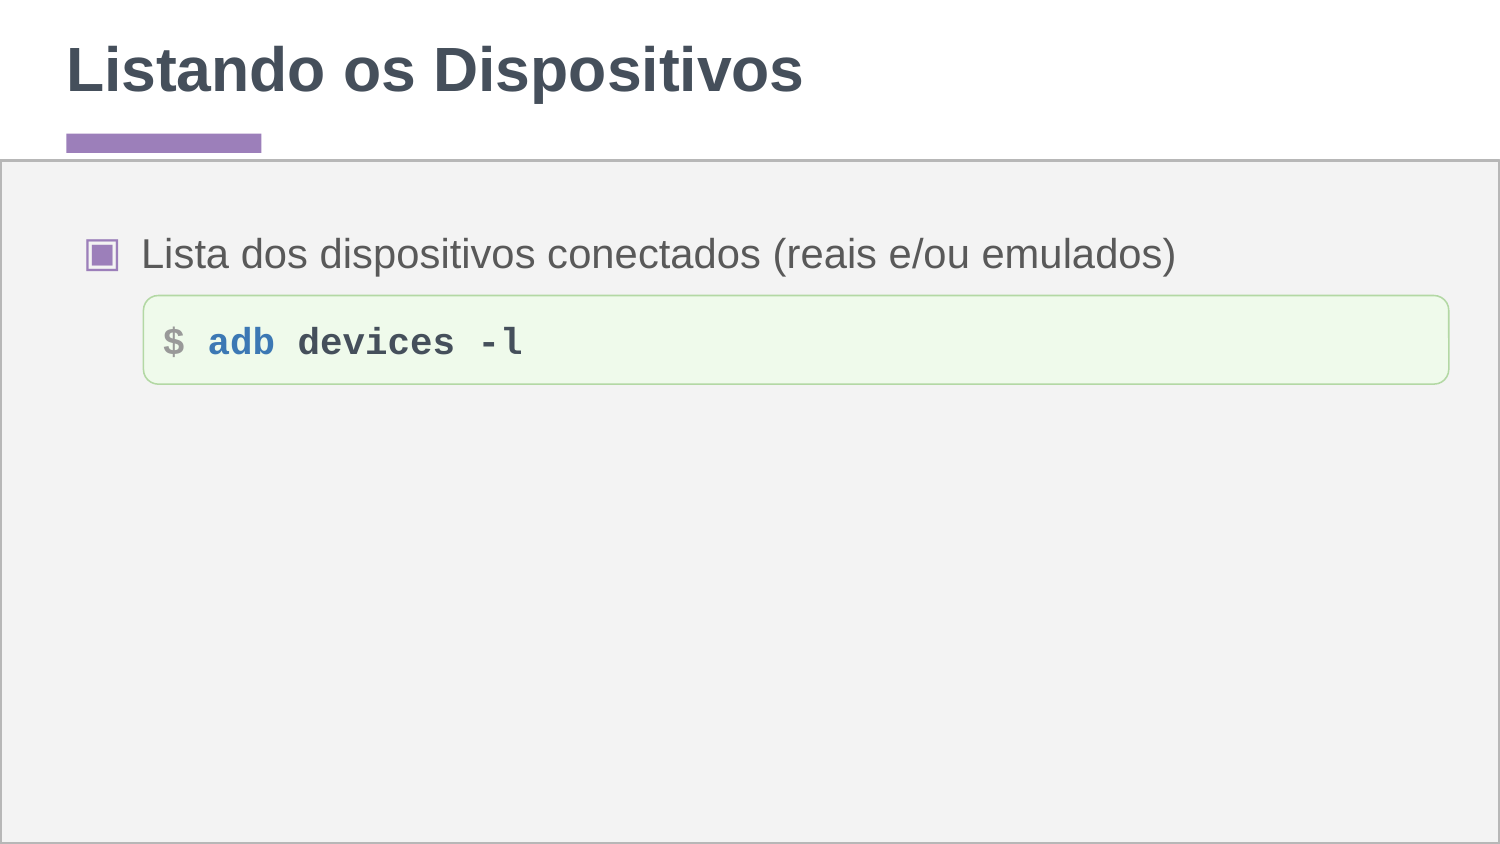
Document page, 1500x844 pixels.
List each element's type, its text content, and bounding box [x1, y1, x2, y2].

text_box $ adb devices -l [143, 295, 1449, 385]
list Lista dos dispositivos conectados (reais e/ou emulados) [51, 204, 1449, 293]
text_box [0, 160, 1500, 844]
title Listando os Dispositivos [51, 0, 1449, 134]
